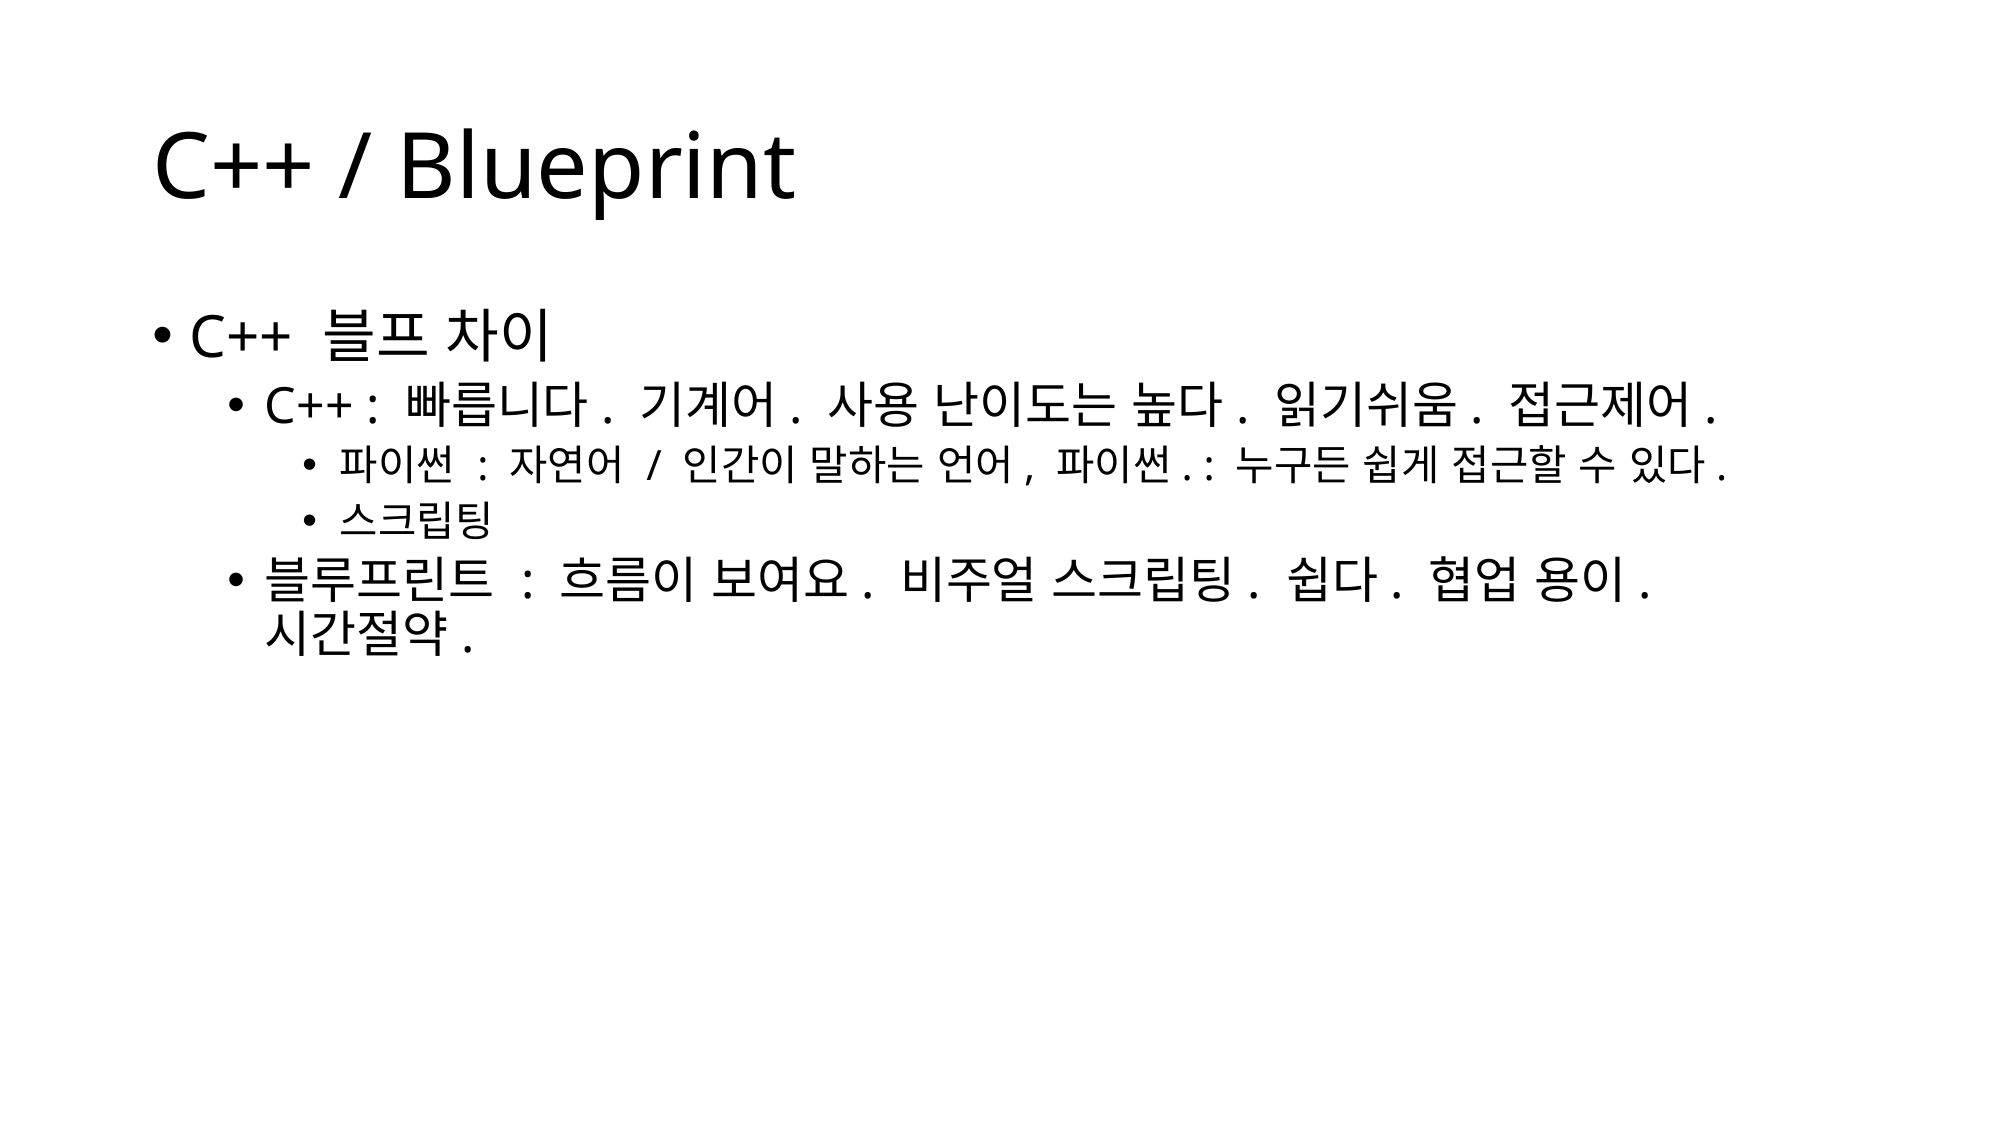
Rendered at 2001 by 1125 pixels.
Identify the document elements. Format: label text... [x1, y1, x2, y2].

list C++ 블프 차이 C++ : 빠릅니다. 기계어. 사용 난이도는 높다. 읽기쉬움. 접근제어. 파이썬 : 자연어 / 인간이 말하는 언어, 파이썬. : 누구든 쉽게 접근할 수 있다. 스크립팅 블루프린트 : 흐름이 보여요. 비주얼 스크립팅. 쉽다. 협업 용이. 시간절약. [137, 299, 1863, 1014]
title C++ / Blueprint [137, 59, 1863, 278]
